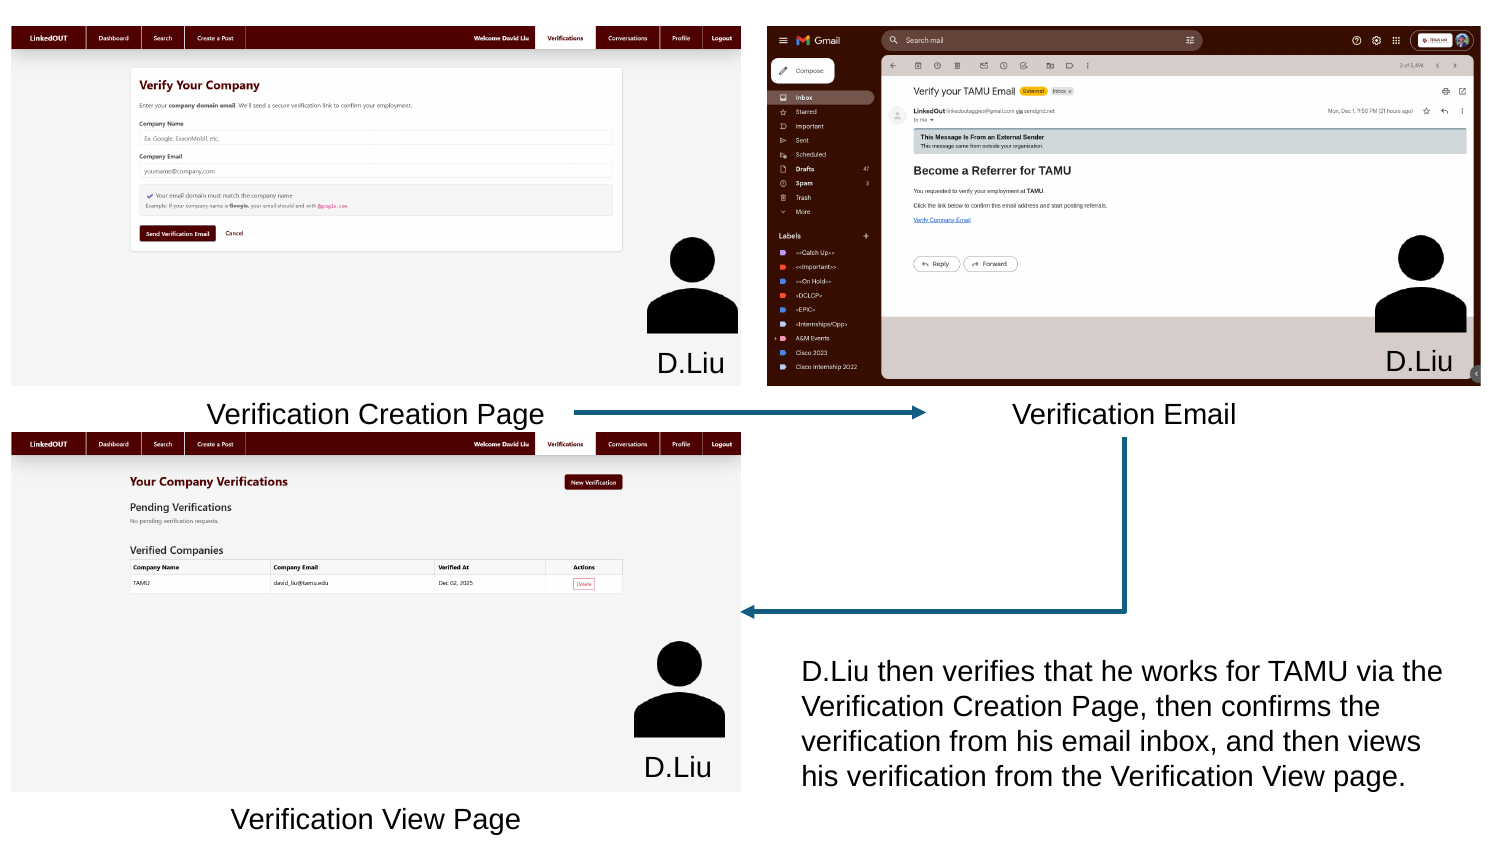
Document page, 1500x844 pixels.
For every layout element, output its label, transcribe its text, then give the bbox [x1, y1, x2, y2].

text_box Verification Creation Page [177, 394, 575, 430]
text_box D.Liu [746, 362, 750, 387]
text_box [845, 332, 1020, 718]
text_box D.Liu then verifies that he works for TAMU via the Verification Creation Page, then confirms the verification from his email inbox, and then views his verification from the Verification View page. [786, 645, 1463, 800]
text_box Verification View Page [177, 799, 575, 843]
text_box Verification Email [1023, 394, 1323, 438]
picture [11, 431, 747, 792]
picture [11, 26, 760, 387]
picture [767, 26, 1489, 387]
